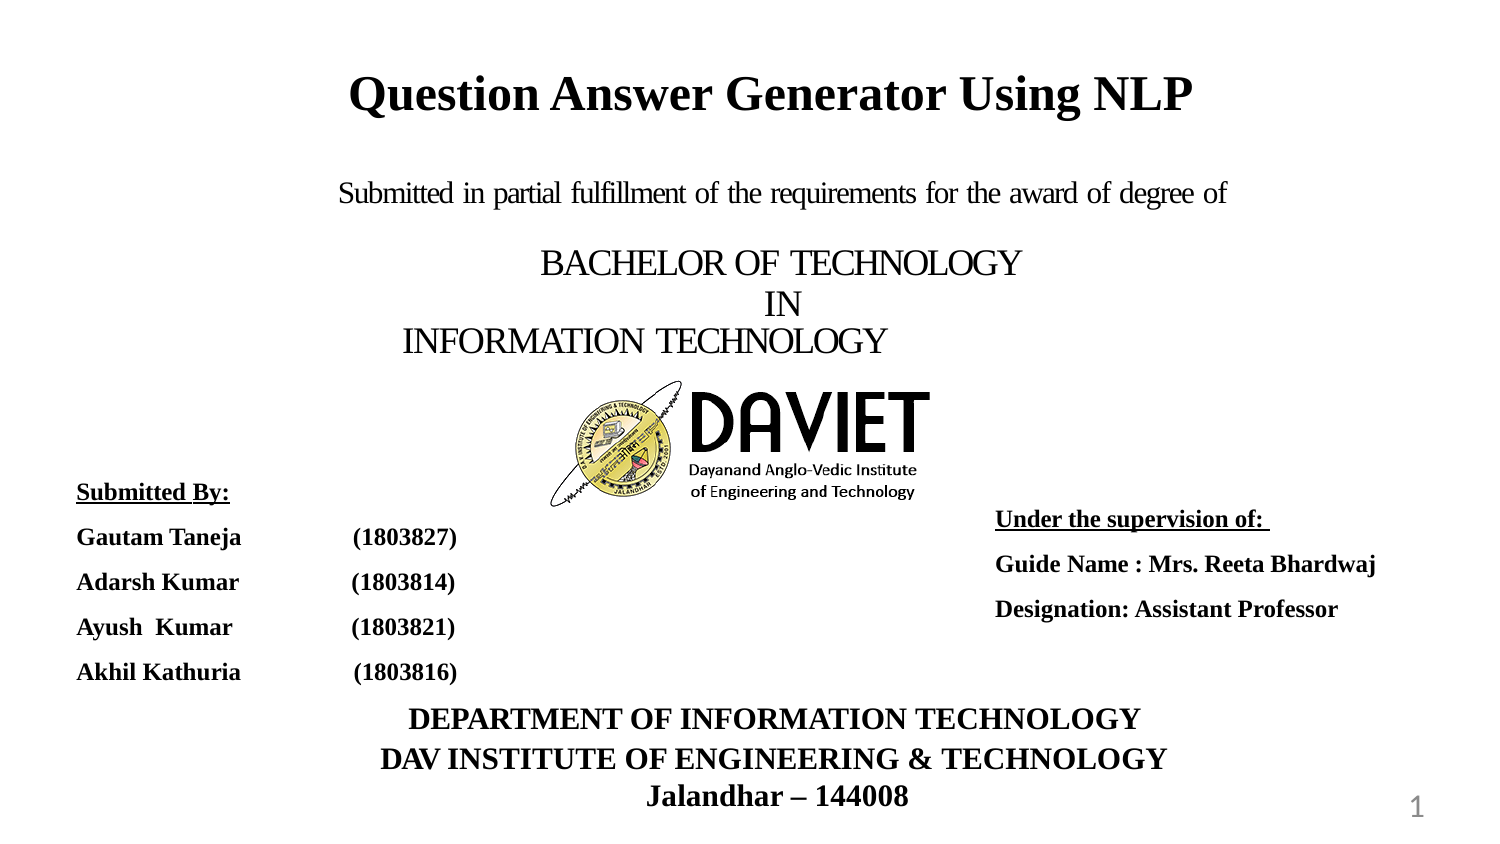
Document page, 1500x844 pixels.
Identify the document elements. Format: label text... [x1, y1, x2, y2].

text_box Submitted in partial fulfillment of the requirements for the award of degree of BACHELOR OF TECHNOLOGY IN INFORMATION TECHNOLOGY [253, 131, 1313, 405]
text_box Under the supervision of: Guide Name : Mrs. Reeta Bhardwaj Designation: Assistant Professor [993, 487, 1412, 623]
text_box Submitted By: Gautam Taneja (1803827) Adarsh Kumar (1803814) Ayush Kumar (1803821) Akhil Kathuria (1803816) [74, 459, 525, 686]
title Question Answer Generator Using NLP [320, 59, 1221, 131]
text_box DEPARTMENT OF INFORMATION TECHNOLOGY DAV INSTITUTE OF ENGINEERING & TECHNOLOGY Jalandhar – 144008 [374, 693, 1173, 813]
slide_number 1 [1080, 784, 1425, 826]
text_box [543, 375, 936, 513]
